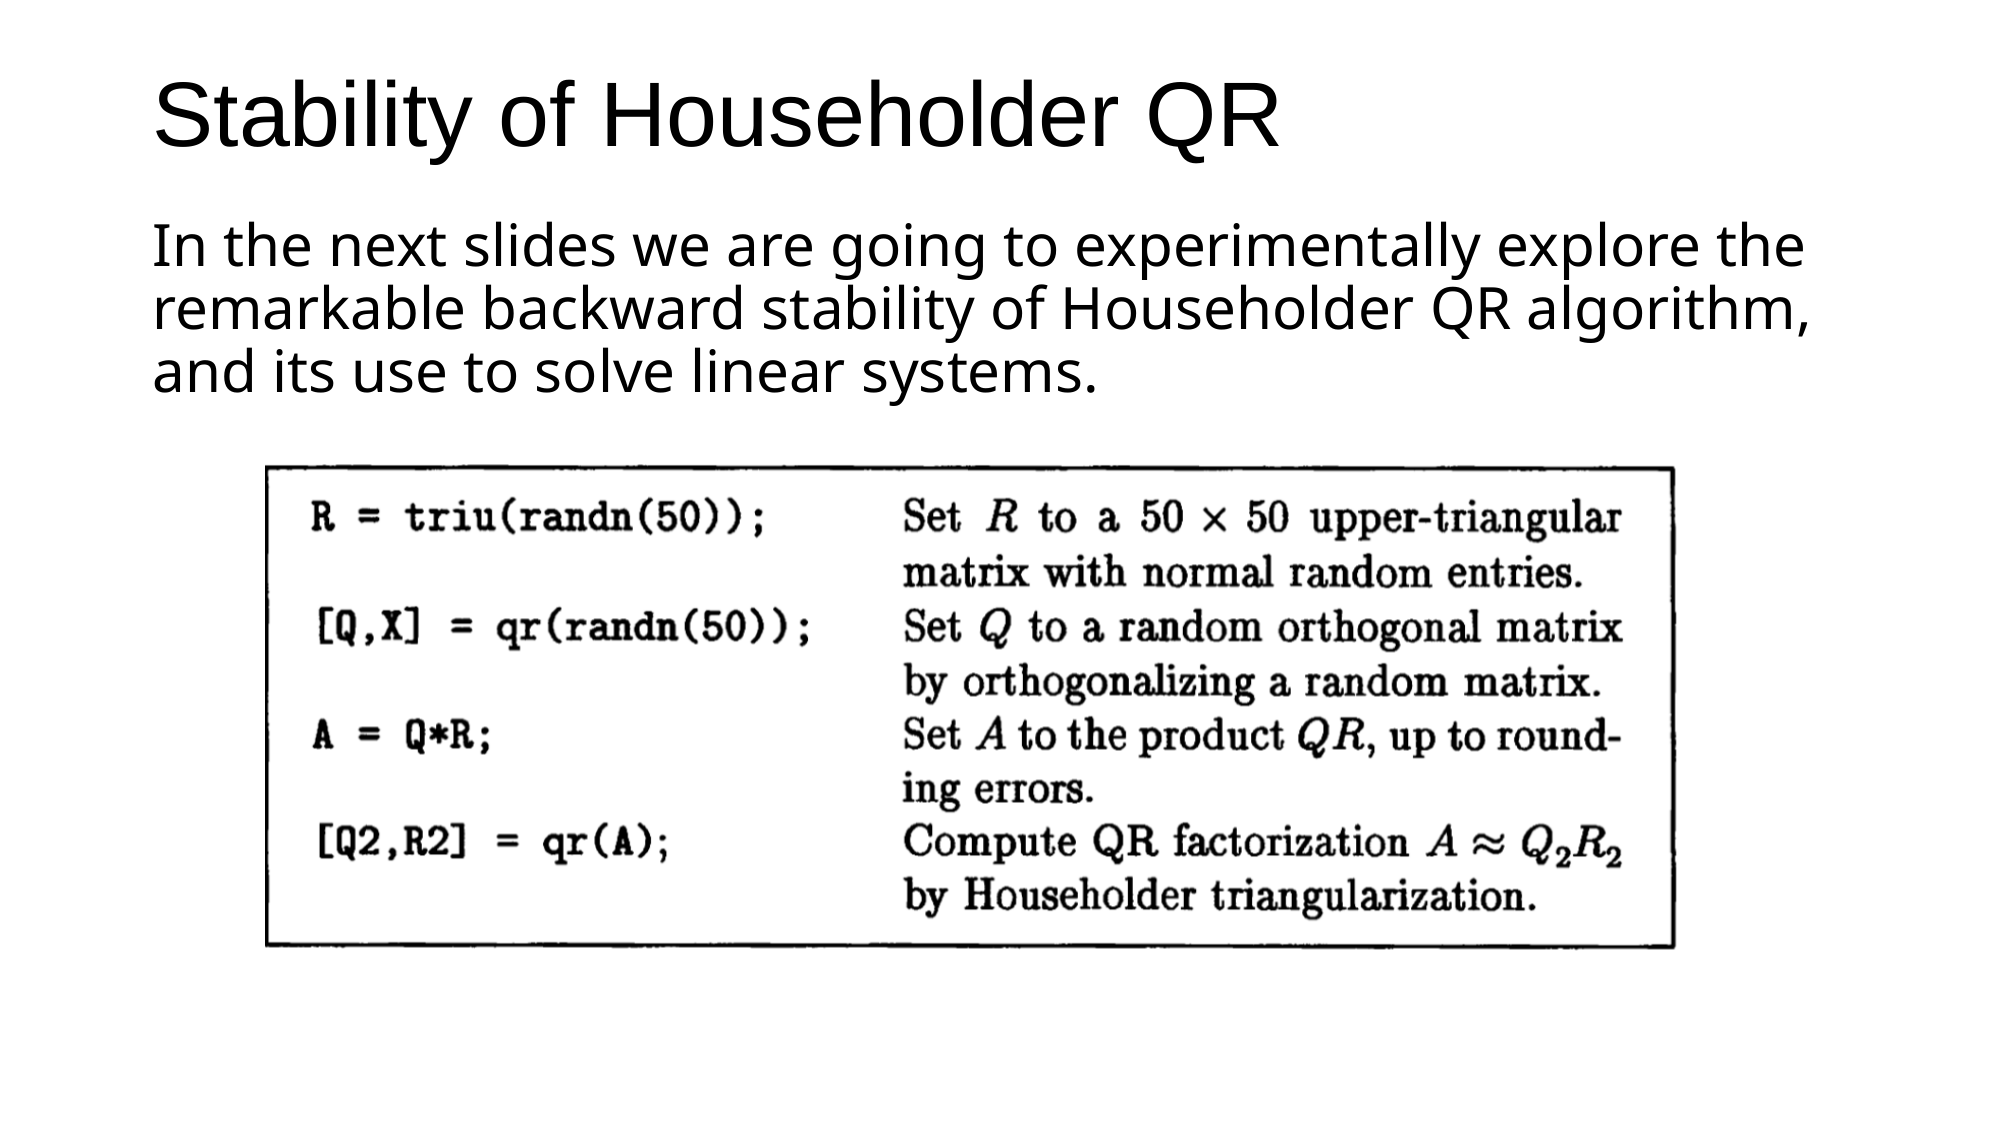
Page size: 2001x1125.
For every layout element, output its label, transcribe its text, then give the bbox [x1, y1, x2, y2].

title Stability of Householder QR [137, 59, 1863, 175]
list In the next slides we are going to experimentally explore the remarkable backward stability of Householder QR algorithm, and its use to solve linear systems. [137, 208, 1863, 1014]
picture [265, 464, 1679, 952]
